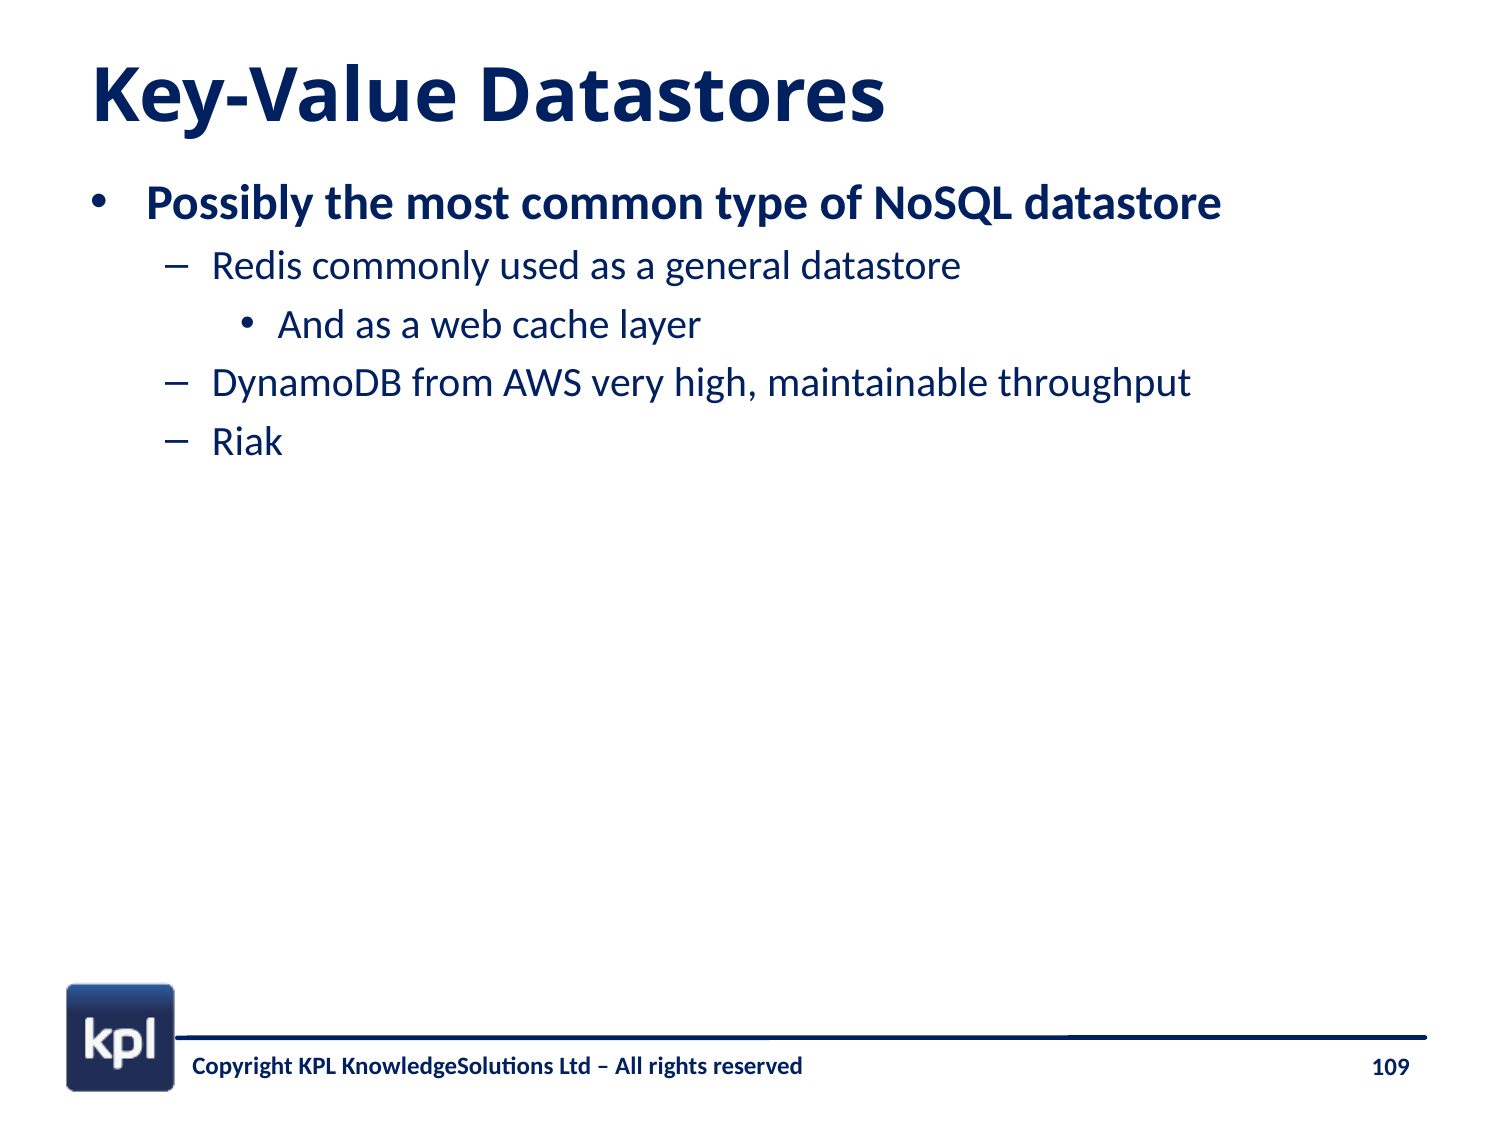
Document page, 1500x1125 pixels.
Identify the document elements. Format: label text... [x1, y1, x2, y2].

list Possibly the most common type of NoSQL datastore Redis commonly used as a general datastore And as a web cache layer DynamoDB from AWS very high, maintainable throughput Riak [75, 162, 1425, 1013]
picture [62, 980, 178, 1095]
title Key-Value Datastores [75, 45, 1471, 138]
slide_number 109 [987, 1042, 1425, 1103]
footer Copyright KPL KnowledgeSolutions Ltd – All rights reserved [177, 1050, 963, 1110]
